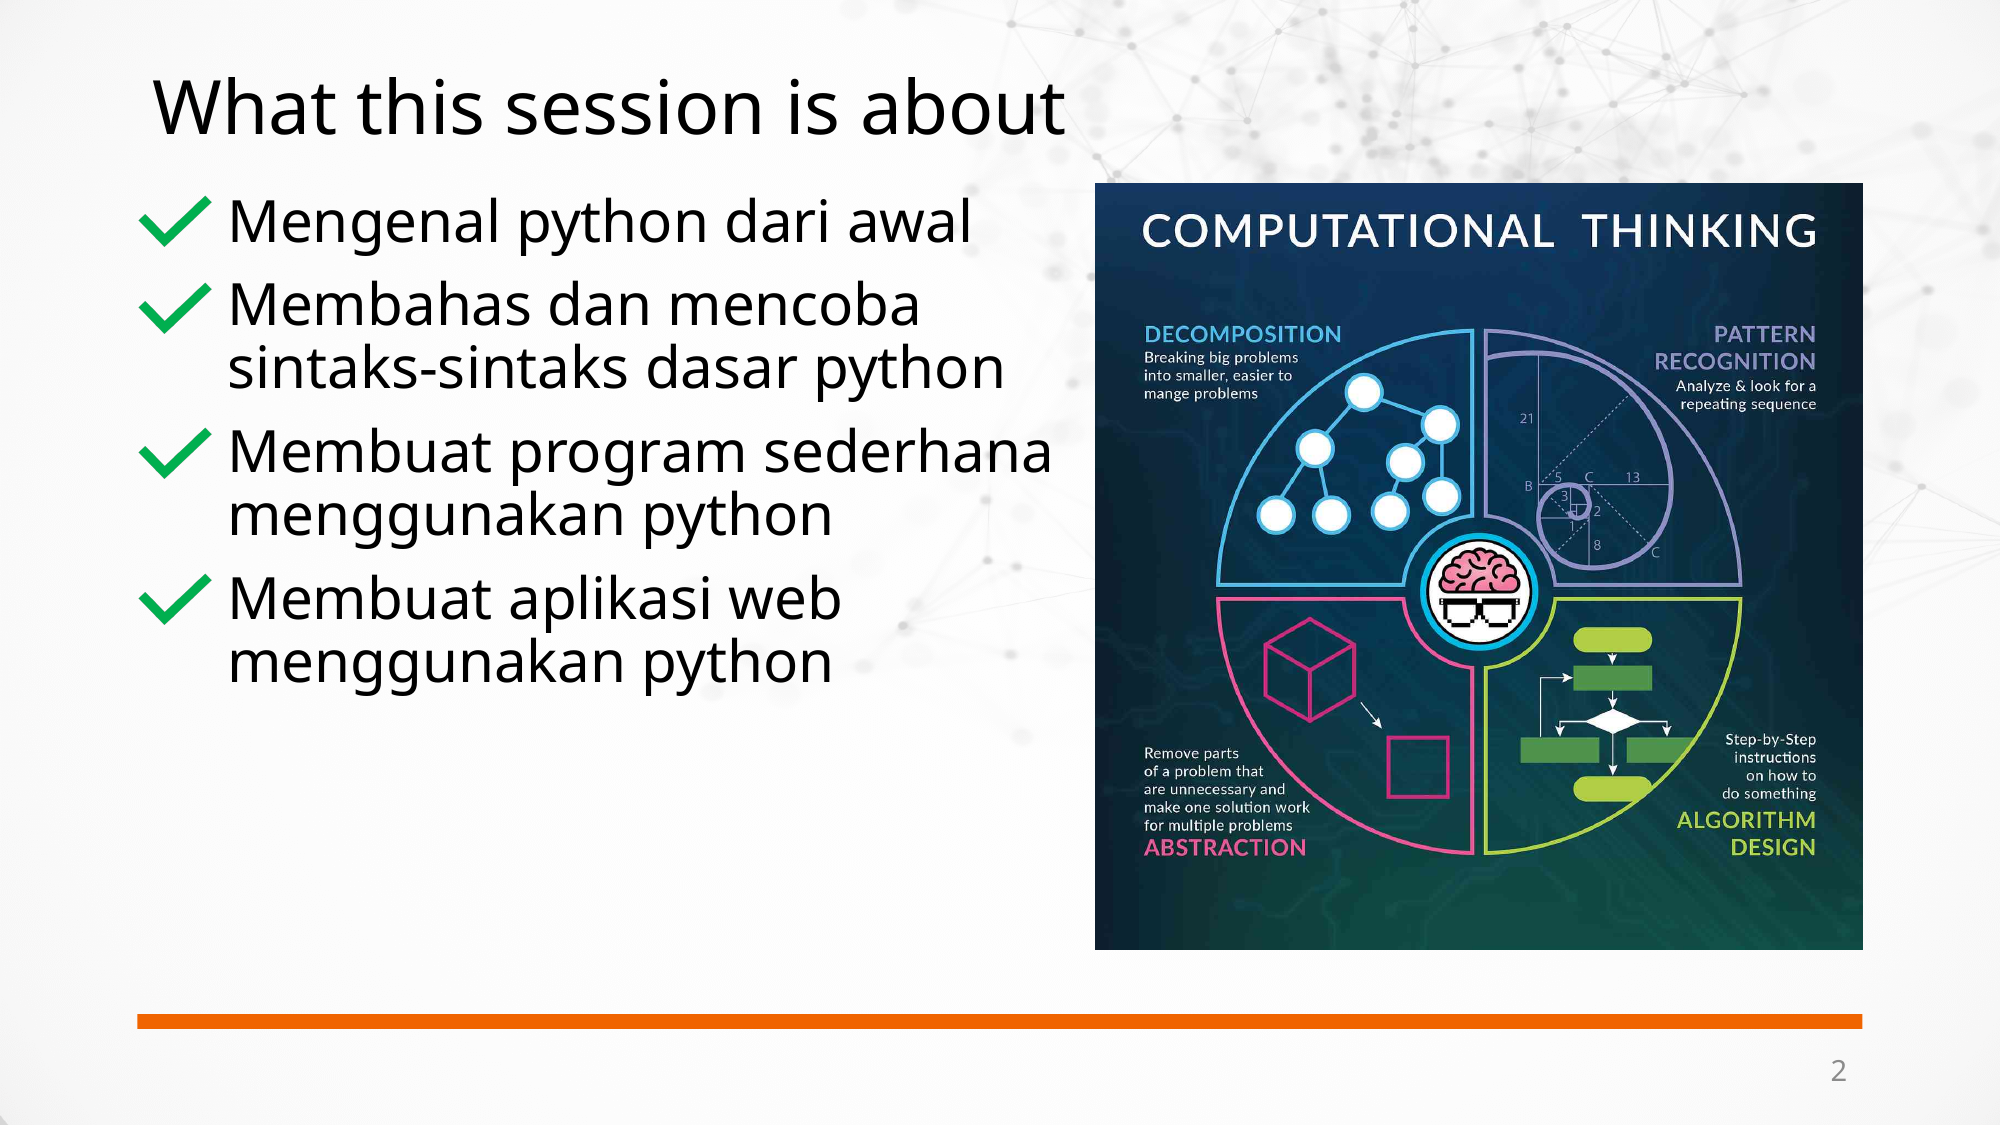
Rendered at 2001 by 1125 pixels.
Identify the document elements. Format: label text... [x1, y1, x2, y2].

picture [137, 183, 213, 259]
picture [137, 561, 213, 637]
list Mengenal python dari awal Membahas dan mencoba sintaks-sintaks dasar python Membuat program sederhana menggunakan python Membuat aplikasi web menggunakan python [212, 184, 1073, 1014]
title What this session is about [137, 36, 1863, 184]
picture [137, 270, 213, 346]
slide_number 2 [1412, 1042, 1863, 1103]
picture [137, 415, 213, 491]
picture [1095, 183, 1863, 950]
